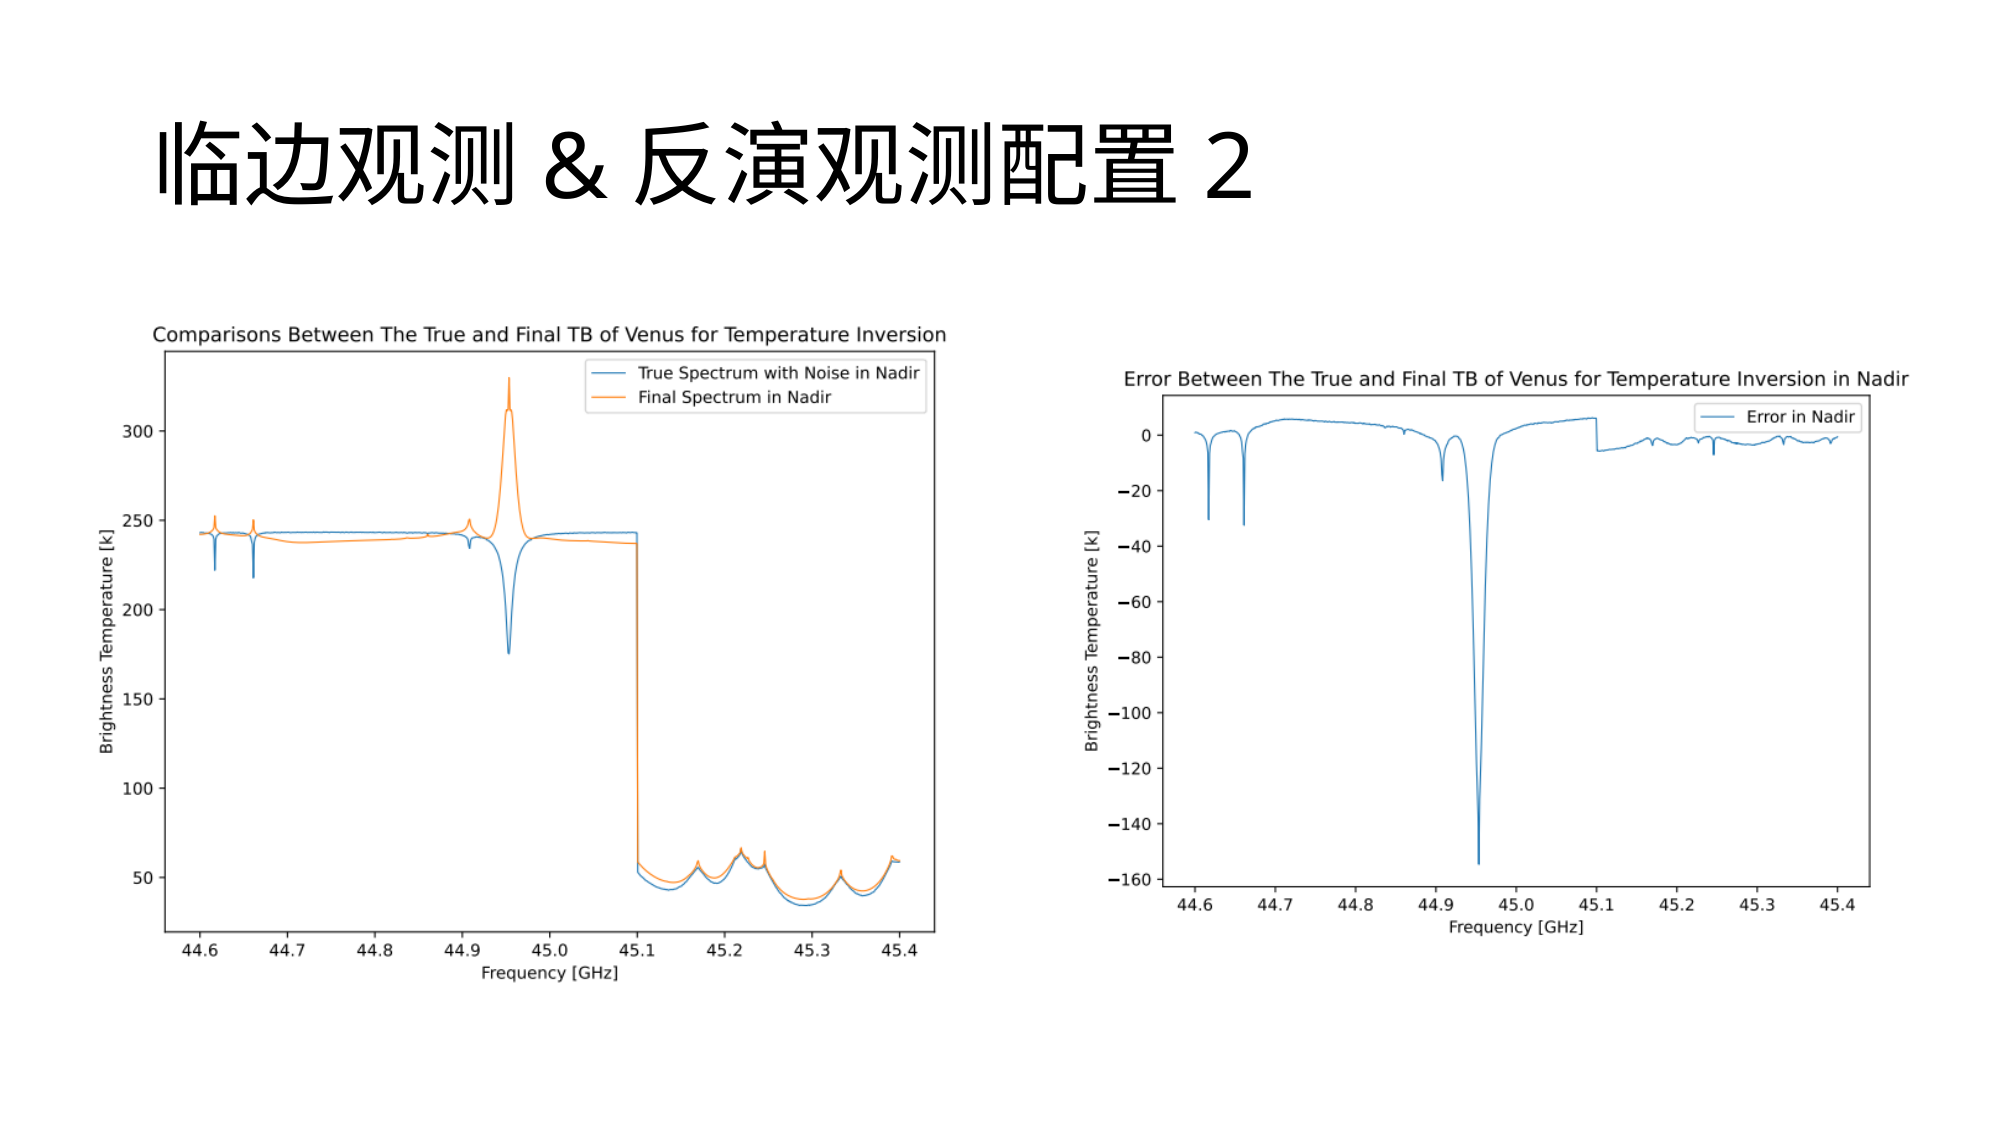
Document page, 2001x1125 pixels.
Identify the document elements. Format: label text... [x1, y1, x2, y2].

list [1049, 319, 1959, 954]
picture [41, 261, 1032, 1013]
title 临边观测&反演观测配置2 [137, 59, 1863, 278]
